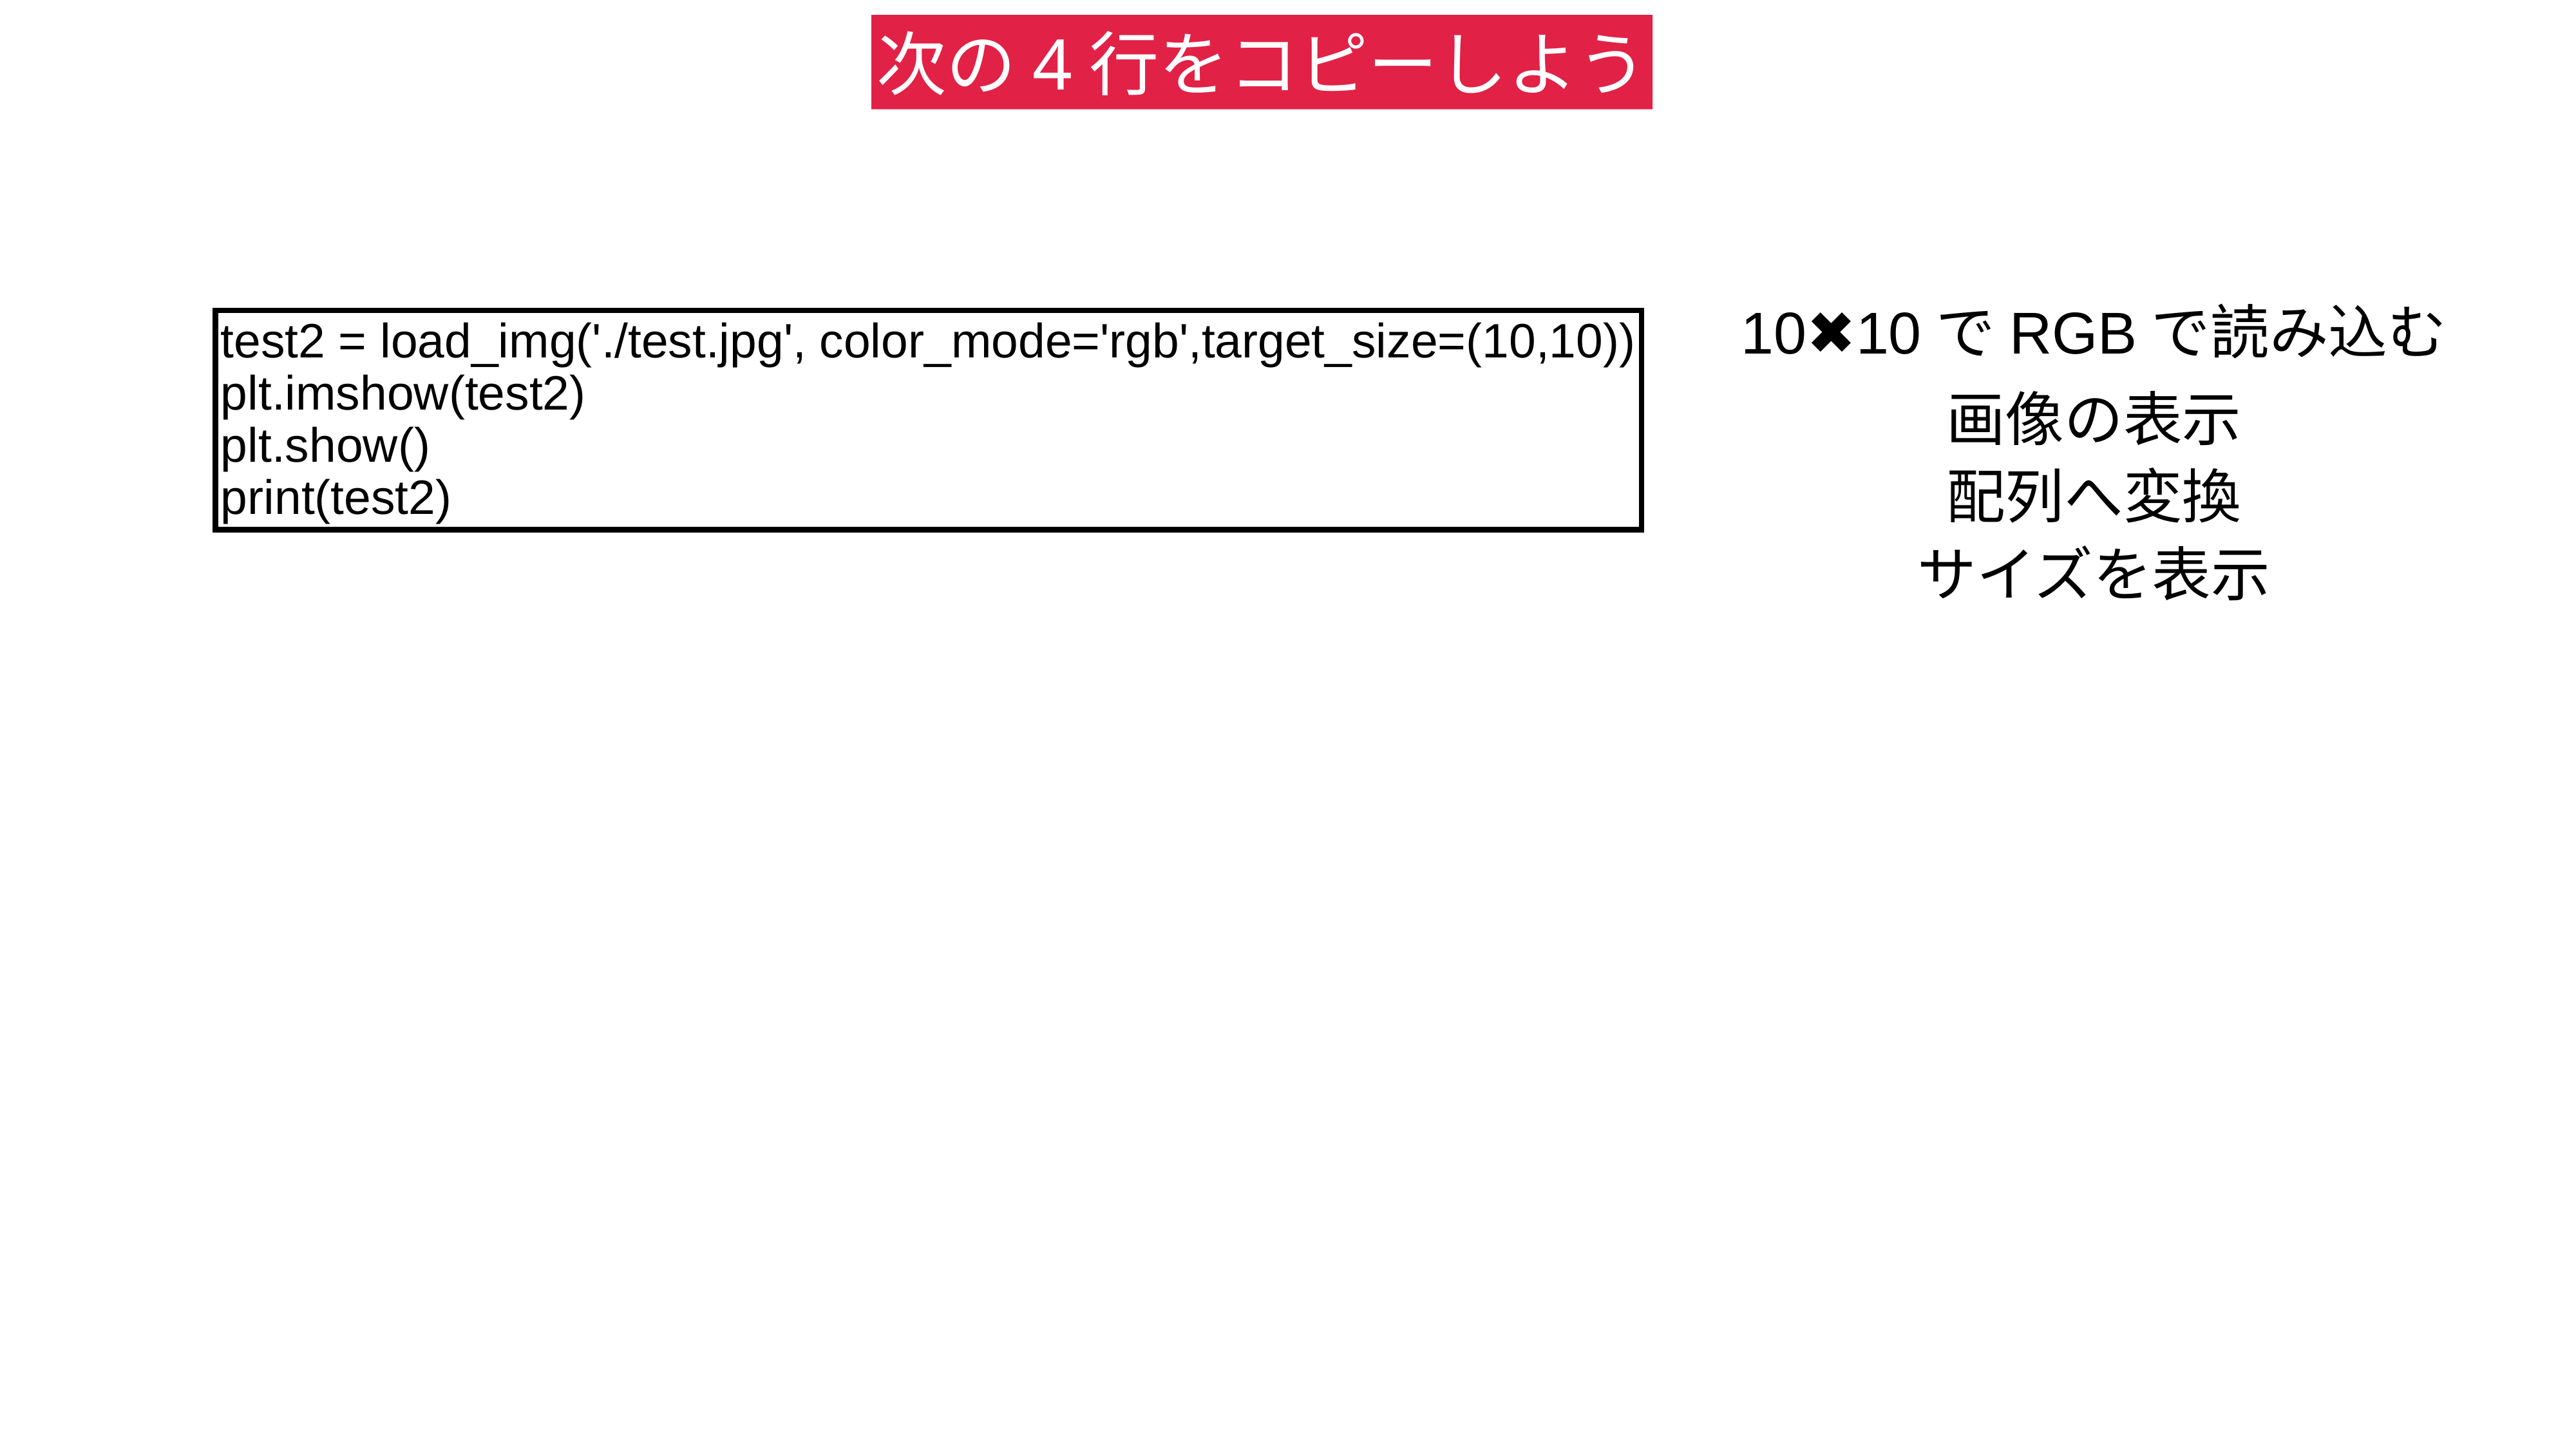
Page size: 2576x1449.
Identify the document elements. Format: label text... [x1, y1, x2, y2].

text_box 次の4行をコピーしよう [871, 15, 1653, 109]
text_box test2 = load_img('./test.jpg', color_mode='rgb',target_size=(10,10)) plt.imshow(test2) plt.show() print(test2) [215, 310, 1642, 530]
text_box サイズを表示 [1912, 539, 2276, 614]
text_box 配列へ変換 [1940, 462, 2248, 536]
text_box 10✖️10でRGBで読み込む [1736, 297, 2452, 372]
text_box 画像の表示 [1940, 384, 2248, 459]
